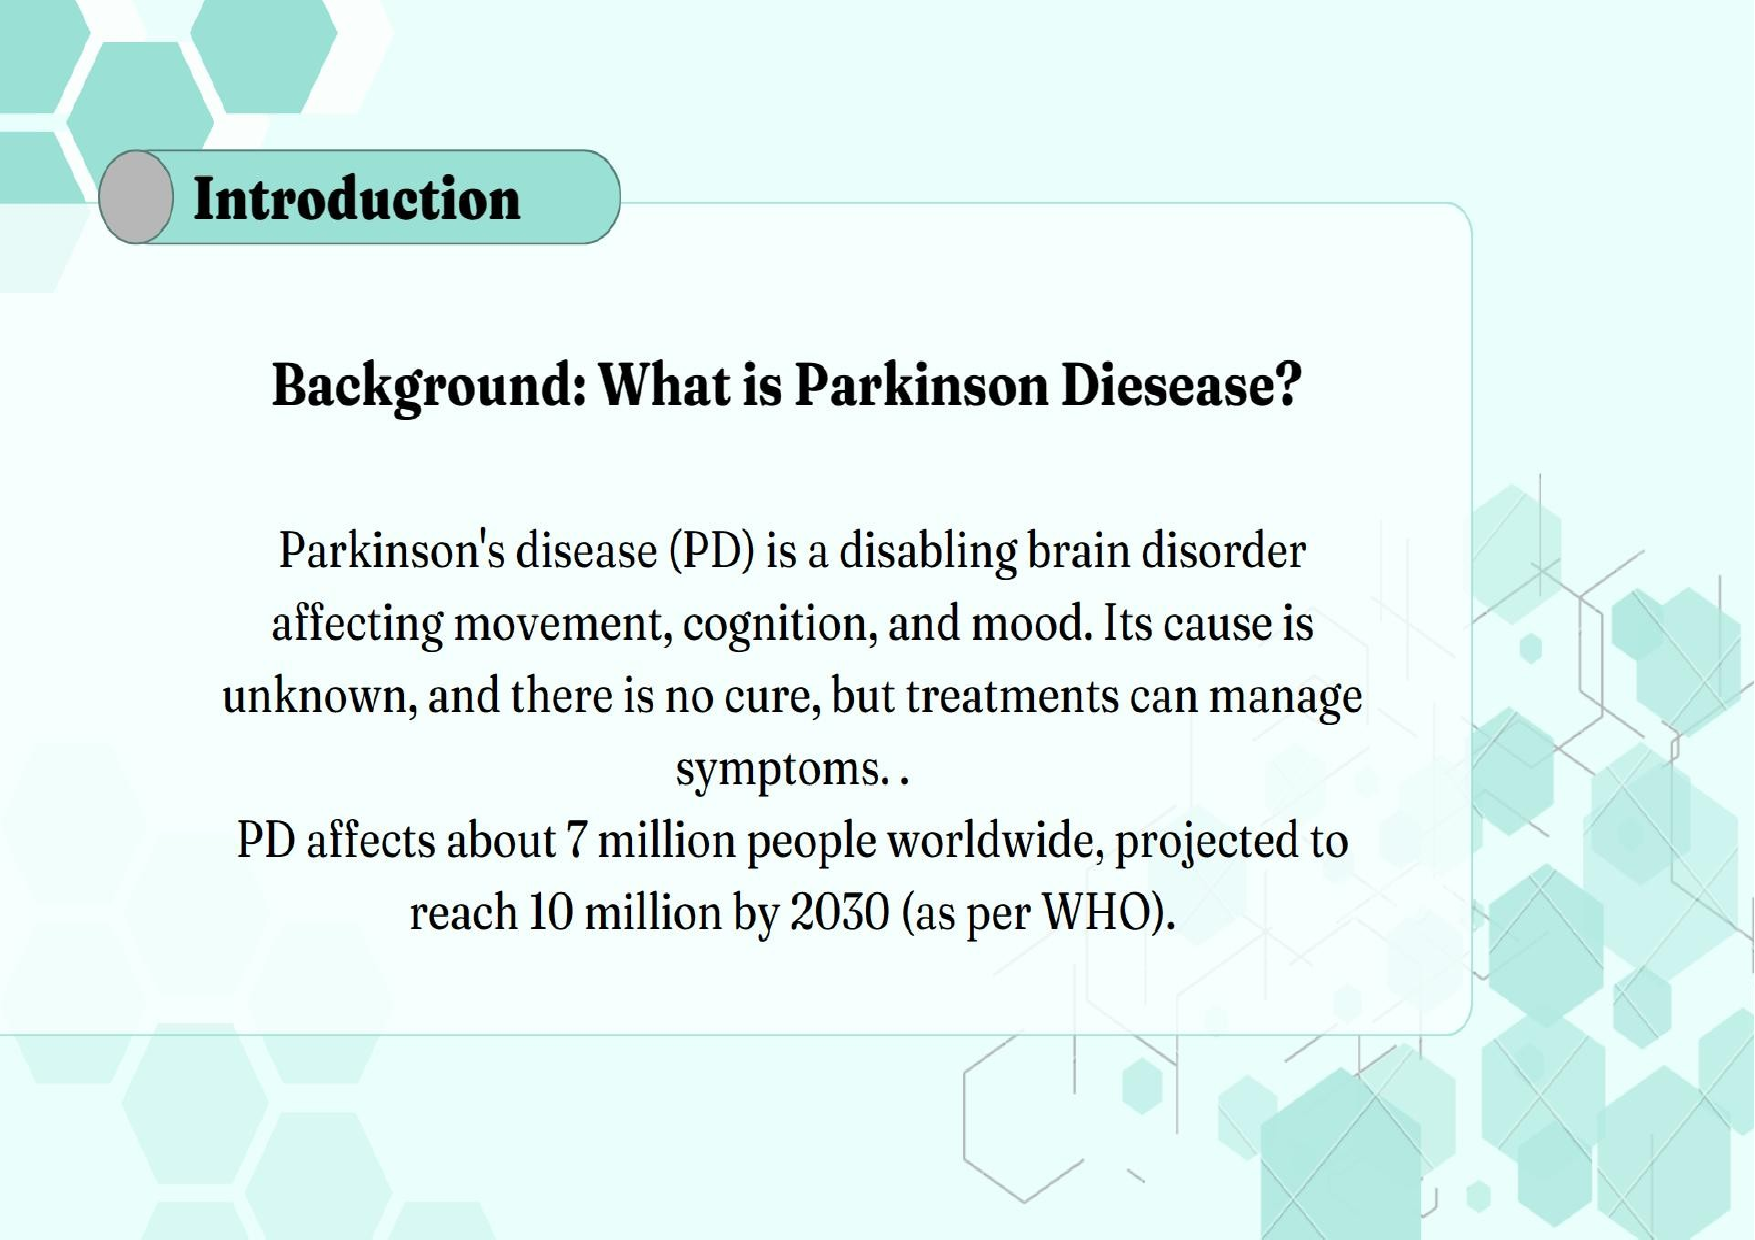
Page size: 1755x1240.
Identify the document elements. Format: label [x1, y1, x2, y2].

text_box [0, 0, 1755, 1240]
